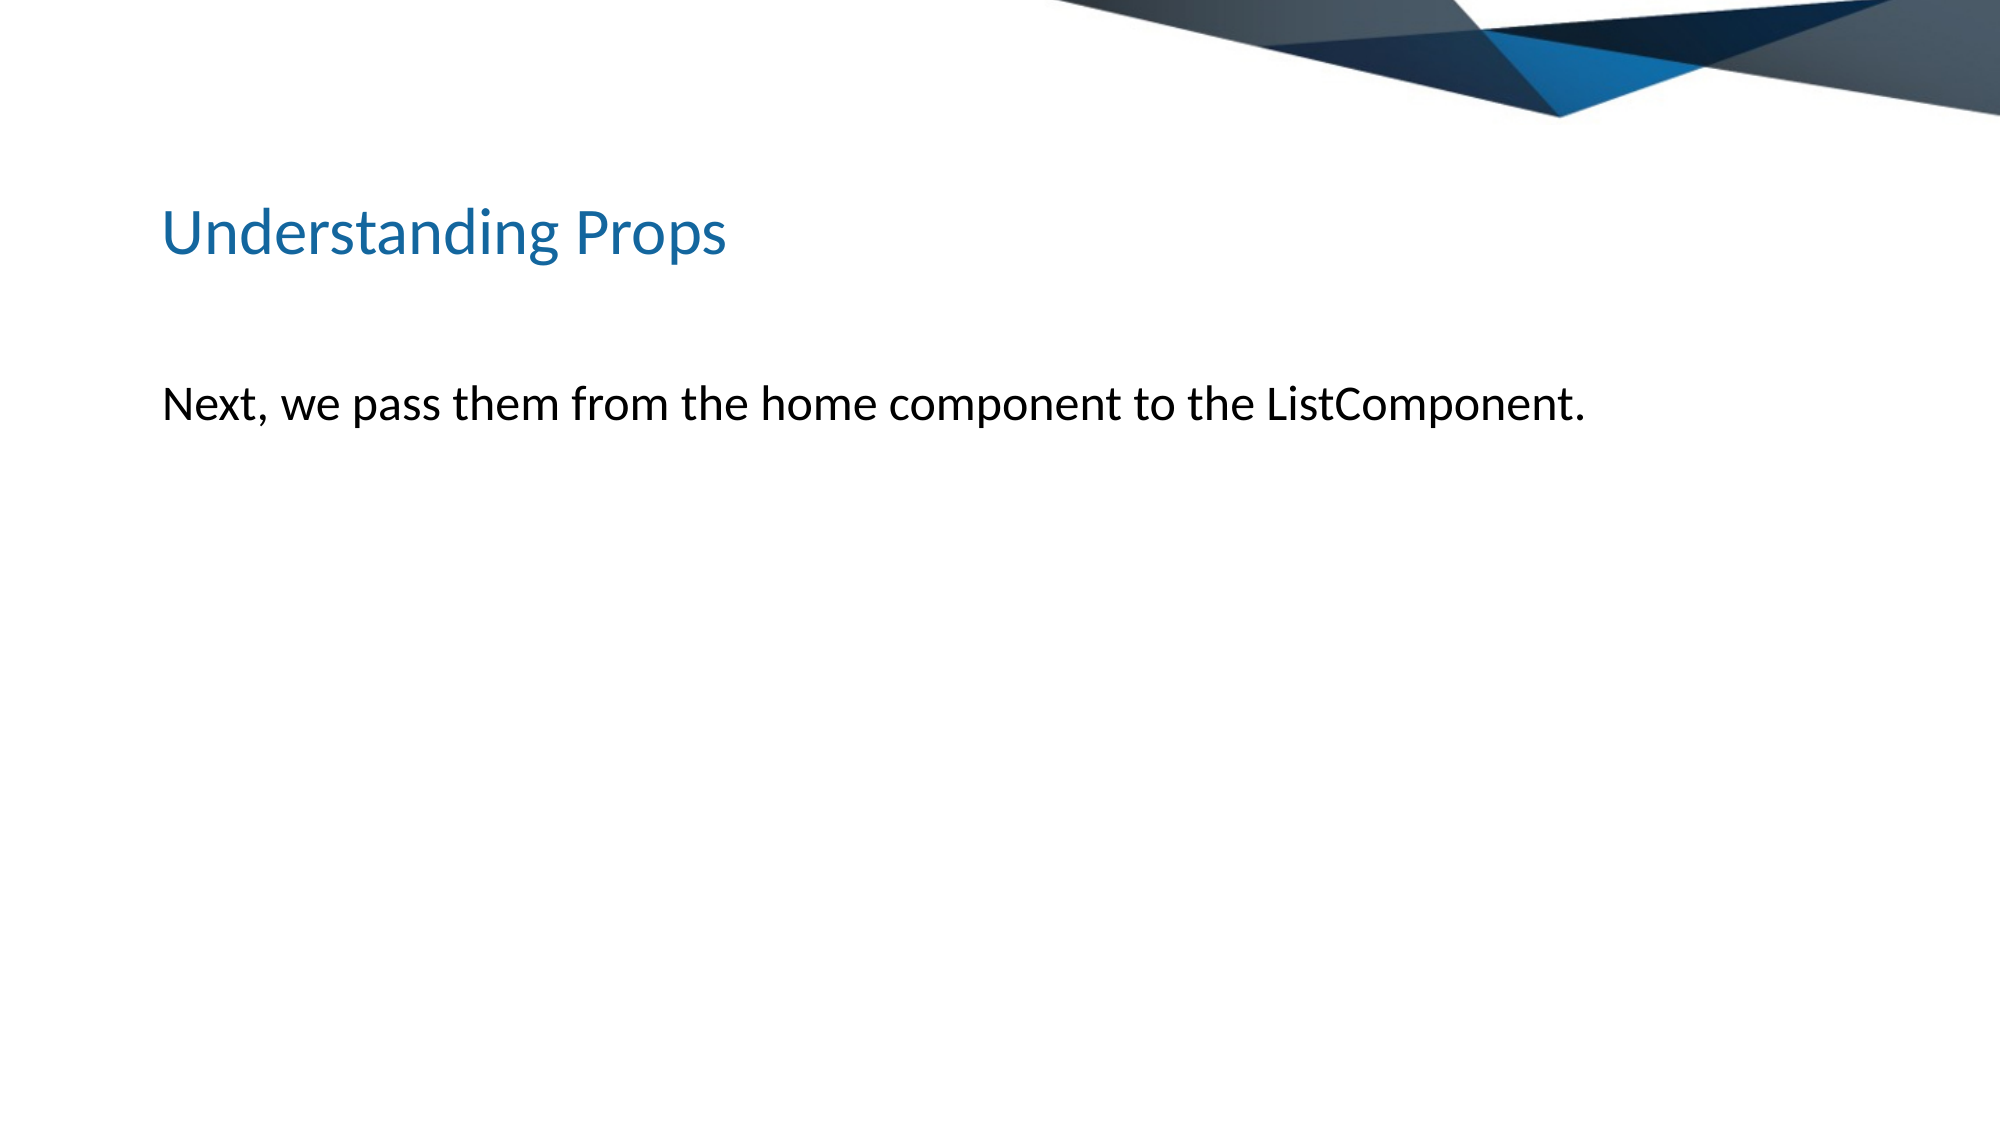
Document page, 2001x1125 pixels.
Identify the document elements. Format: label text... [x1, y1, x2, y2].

text_box Understanding Props [146, 180, 1863, 276]
subtitle Next, we pass them from the home component to the ListComponent. [146, 332, 1855, 1059]
picture [0, 0, 2000, 125]
